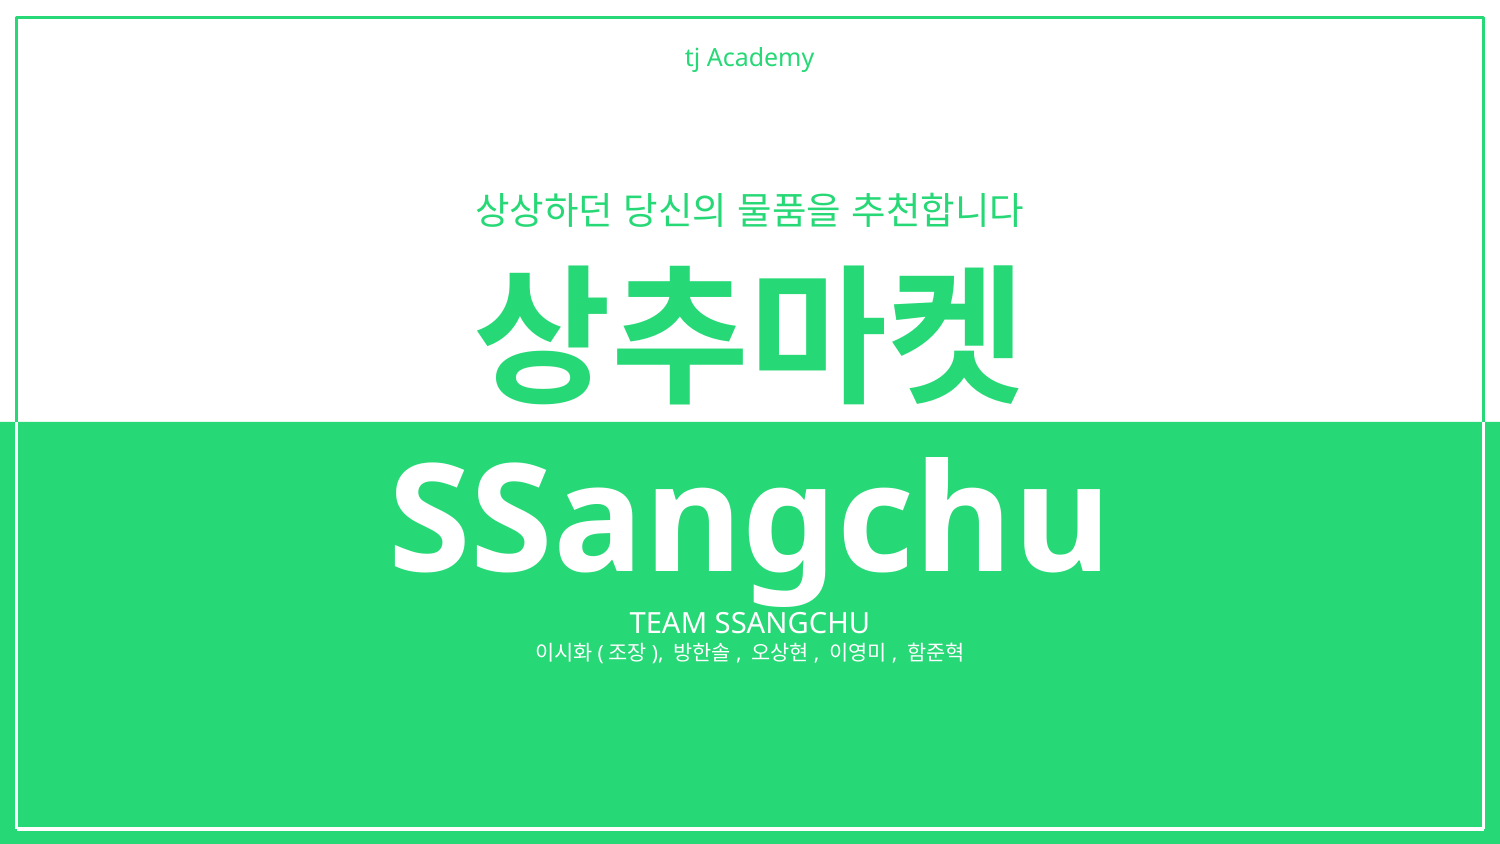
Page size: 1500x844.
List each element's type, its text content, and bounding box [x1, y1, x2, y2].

text_box tj Academy [387, 26, 1113, 87]
title 상추마켓 SSangchu [360, 239, 1140, 605]
text_box TEAM SSANGCHU 이시화(조장), 방한솔, 오상현, 이영미, 함준혁 [387, 603, 1113, 665]
subtitle 상상하던 당신의 물품을 추천합니다 [387, 179, 1113, 239]
